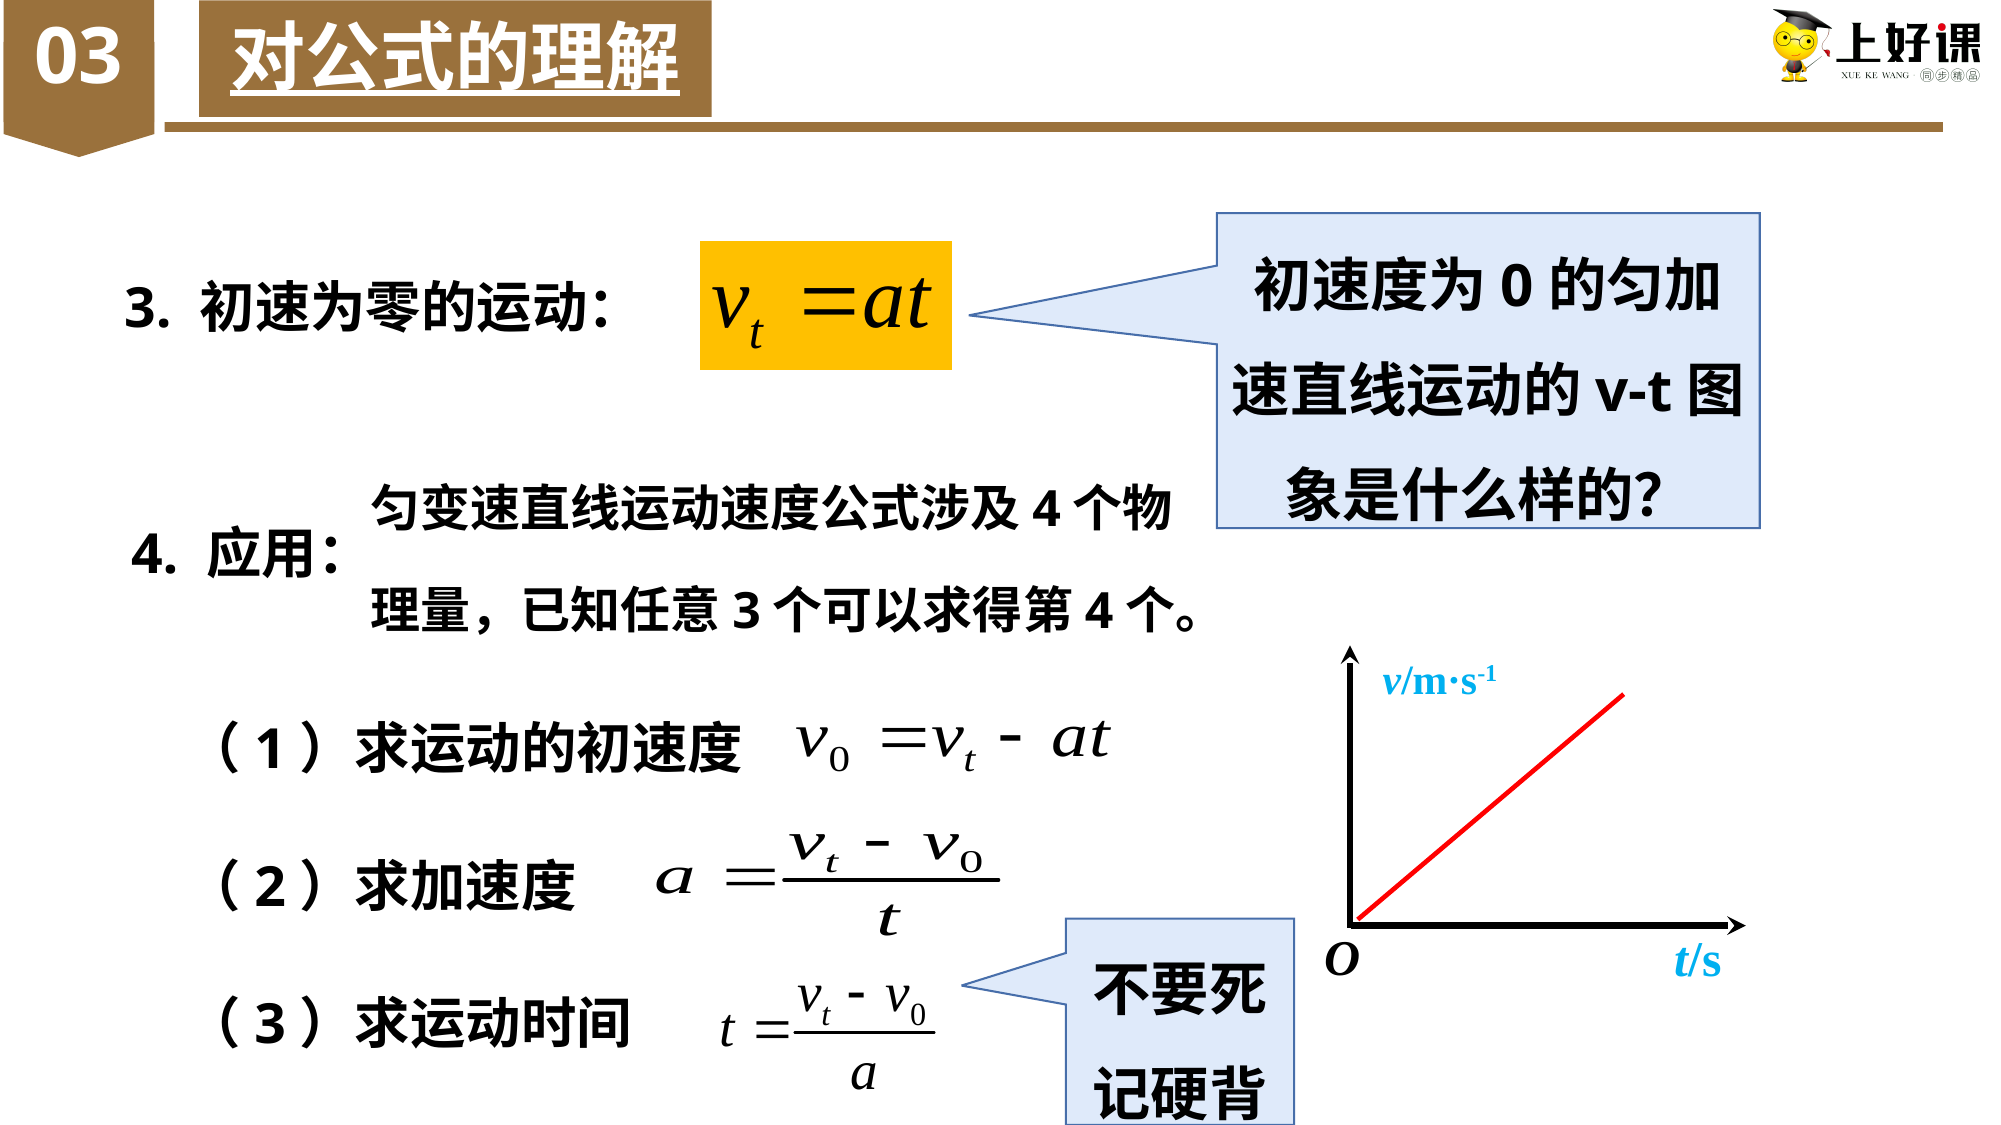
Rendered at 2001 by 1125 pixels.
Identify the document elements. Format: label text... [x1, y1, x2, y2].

text_box （3）求运动时间 [141, 981, 700, 1056]
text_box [699, 240, 952, 371]
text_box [642, 798, 1018, 948]
picture [1773, 9, 1980, 82]
text_box （1）求运动的初速度 [141, 705, 785, 781]
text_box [1309, 645, 1796, 995]
text_box 03 [3, 0, 155, 123]
text_box （2）求加速度 [141, 843, 599, 919]
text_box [785, 693, 1126, 788]
text_box [3, 123, 155, 158]
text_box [199, 0, 712, 118]
text_box 不要死记硬背 [961, 917, 1296, 1125]
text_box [712, 959, 948, 1102]
text_box 4. 应用： [116, 510, 355, 592]
text_box 匀变速直线运动速度公式涉及4个物理量，已知任意3个可以求得第4个。 [355, 427, 1197, 647]
text_box 3. 初速为零的运动： [109, 264, 674, 346]
text_box 初速度为0的匀加速直线运动的v-t图象是什么样的？ [968, 212, 1761, 530]
